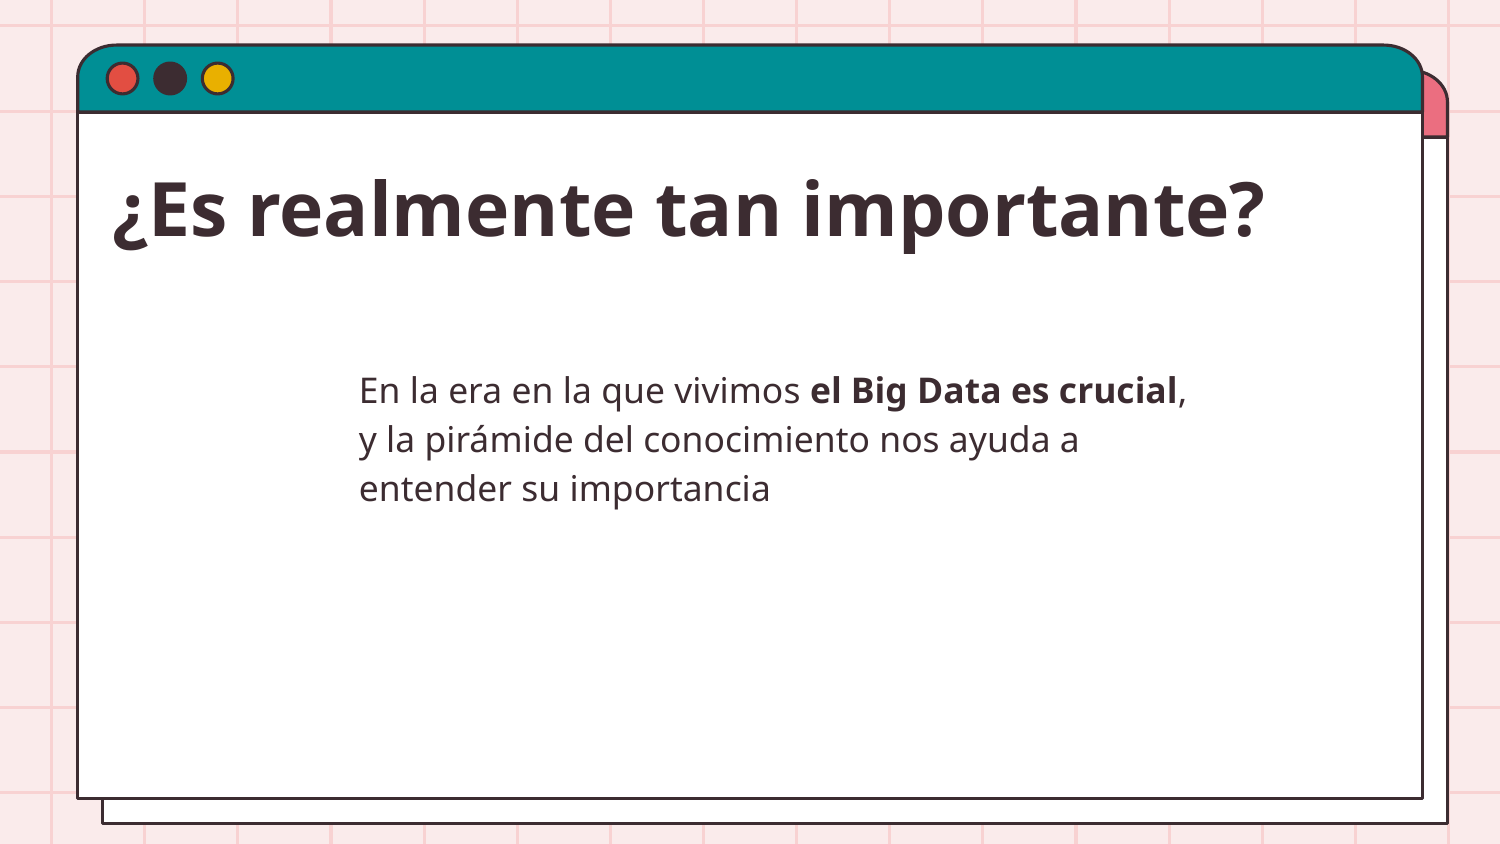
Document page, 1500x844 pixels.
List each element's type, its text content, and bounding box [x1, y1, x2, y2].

list En la era en la que vivimos el Big Data es crucial, y la pirámide del conocimiento nos ayuda a entender su importancia [343, 346, 1220, 797]
text_box ¿Es realmente tan importante? [97, 146, 1500, 267]
